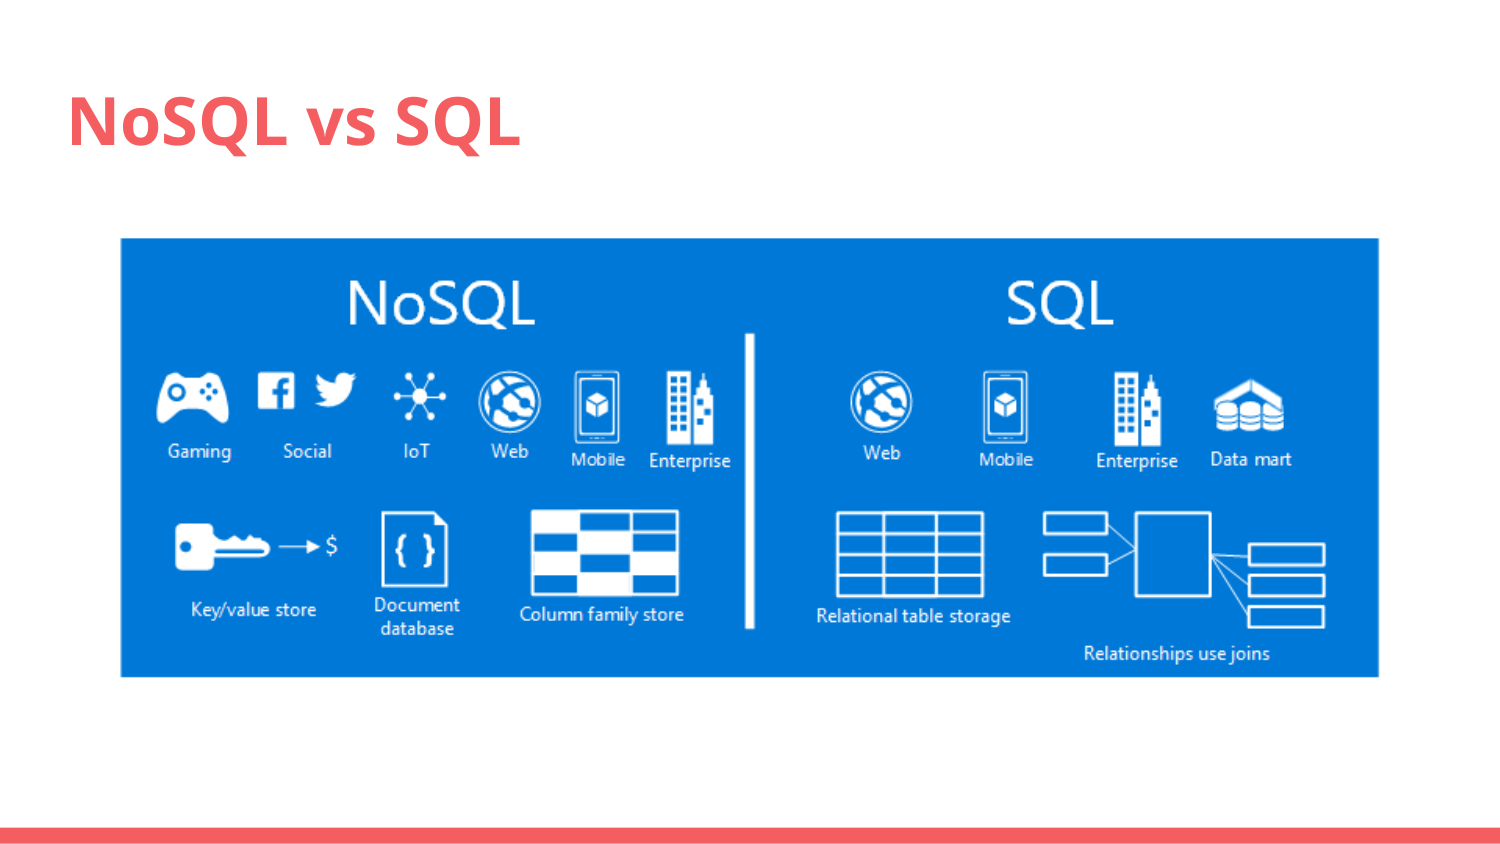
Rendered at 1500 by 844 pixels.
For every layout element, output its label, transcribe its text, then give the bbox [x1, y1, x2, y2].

title NoSQL vs SQL [51, 64, 1449, 167]
picture [116, 237, 1384, 679]
